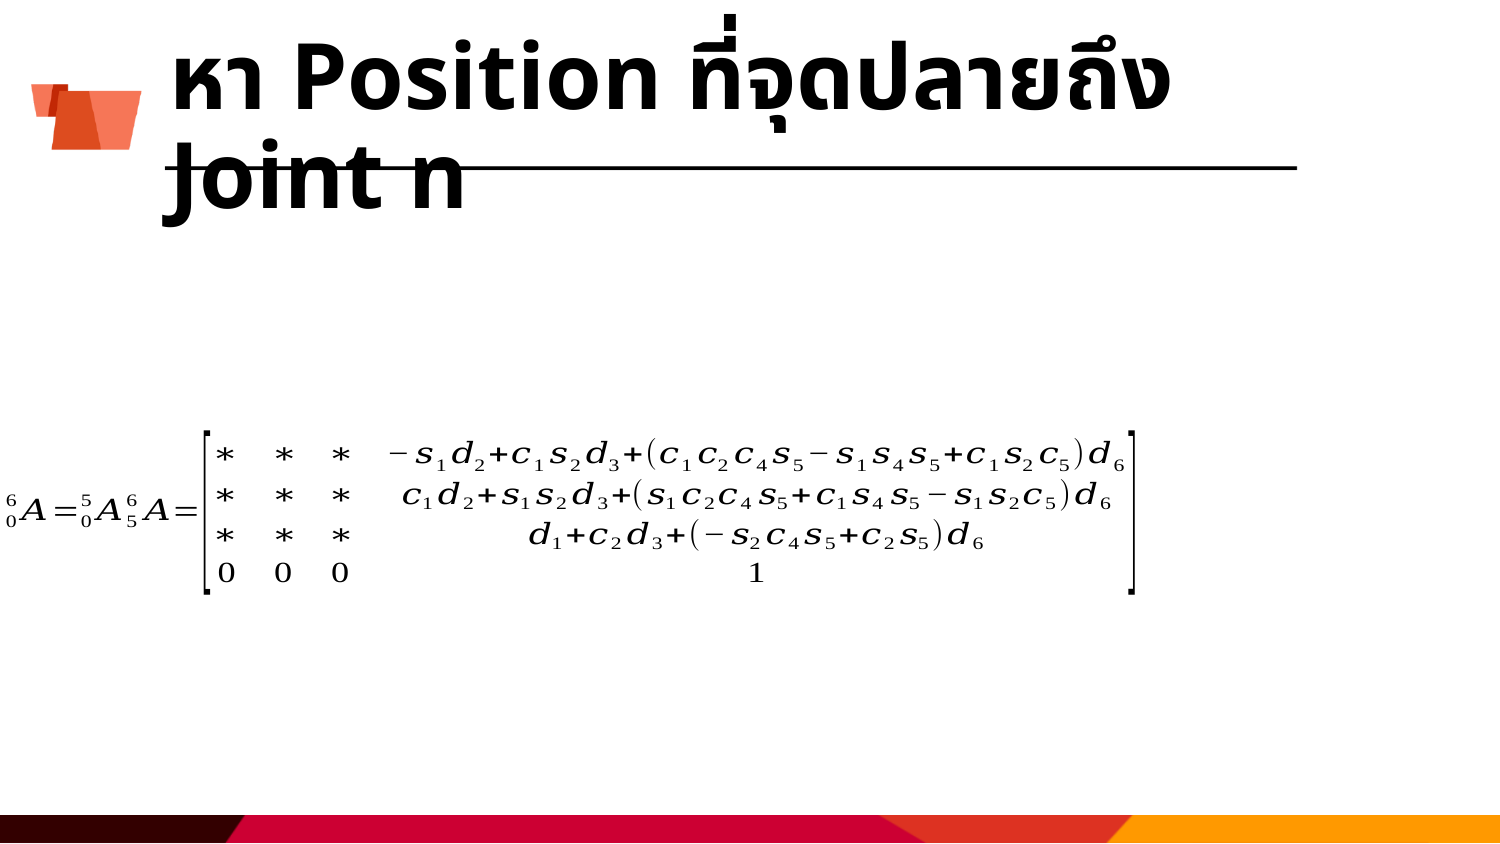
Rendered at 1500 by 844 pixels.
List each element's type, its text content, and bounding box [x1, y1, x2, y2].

picture [21, 73, 150, 160]
picture [0, 815, 1500, 844]
title หา Position ที่จุดปลายถึง Joint n [154, 61, 1308, 197]
